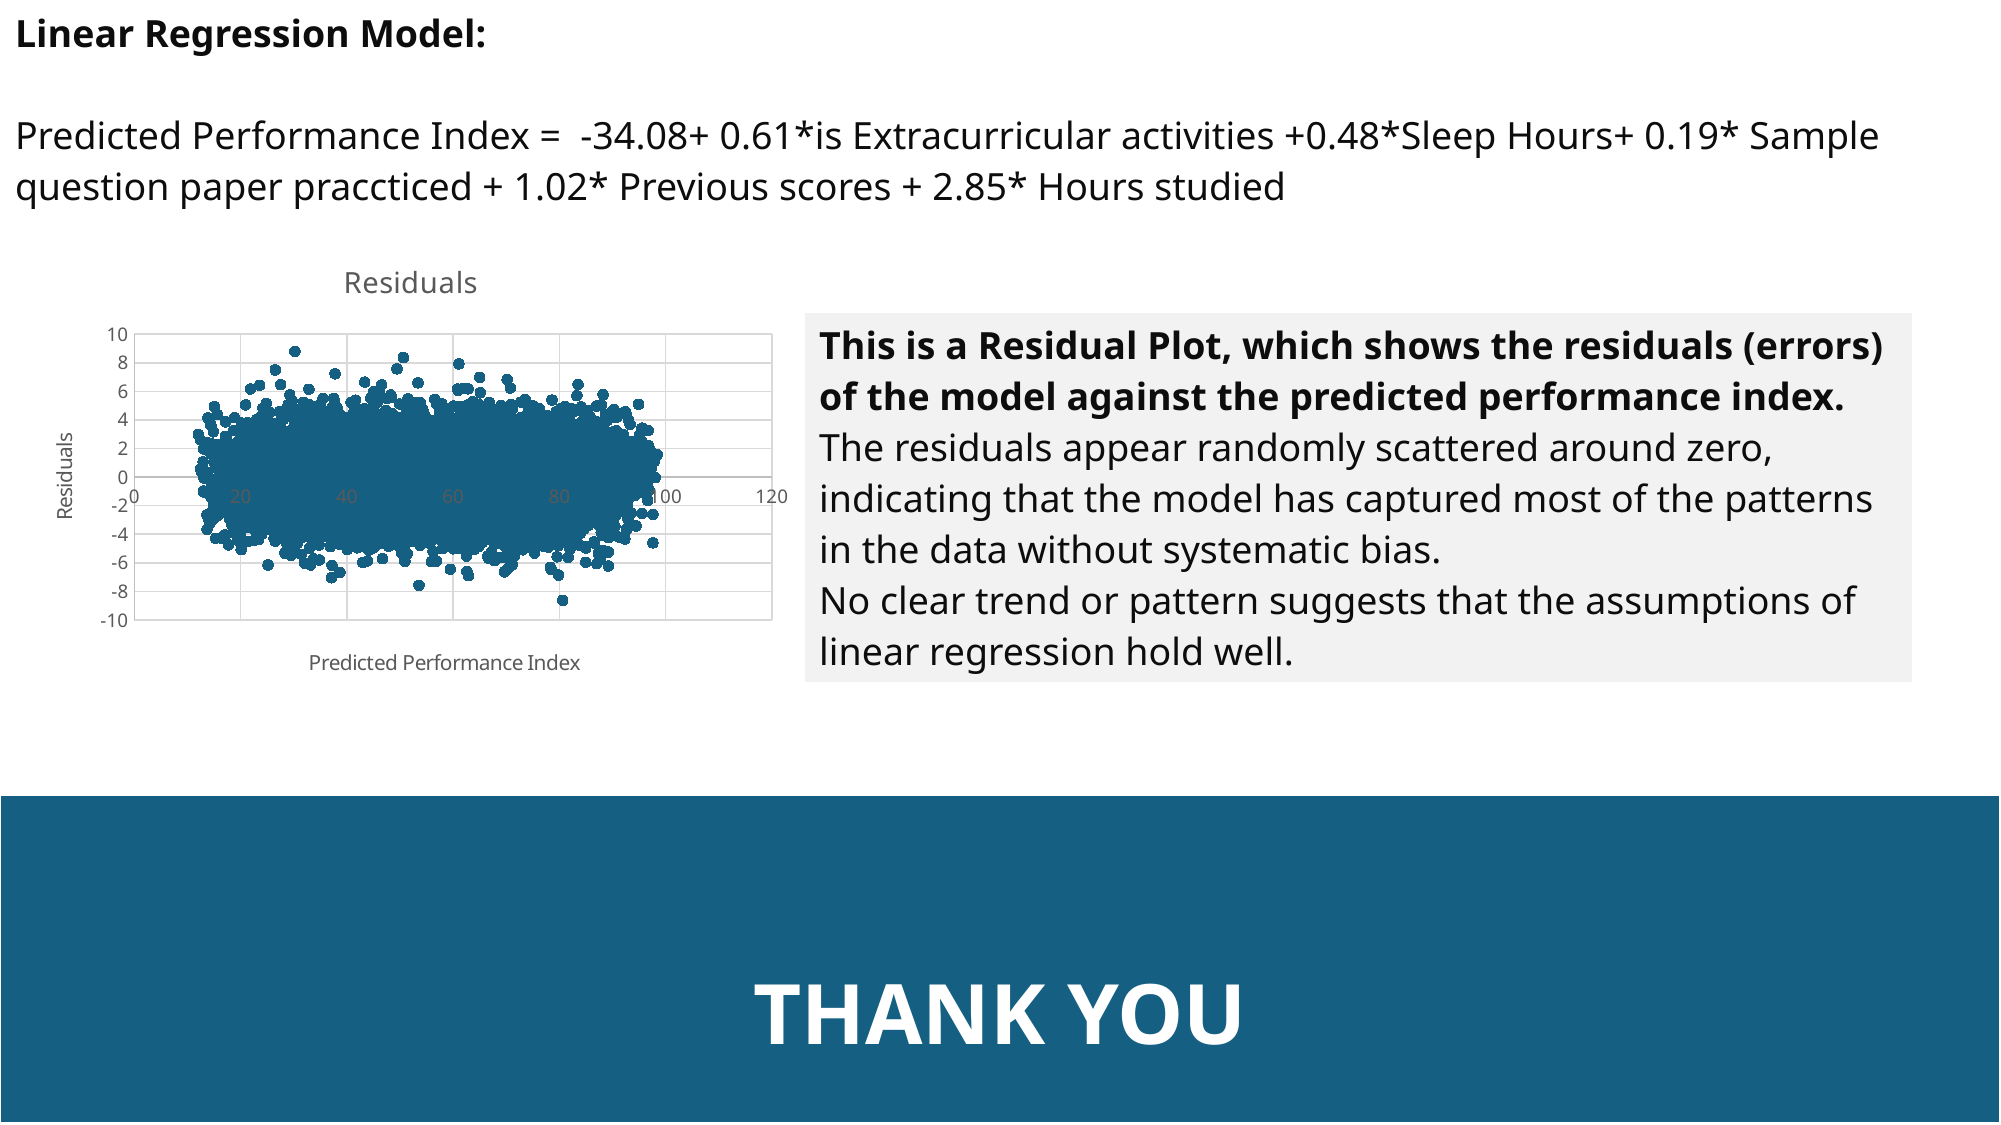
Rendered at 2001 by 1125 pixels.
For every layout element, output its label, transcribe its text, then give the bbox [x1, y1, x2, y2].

table_header Linear Regression Model: Predicted Performance Index = -34.08+ 0.61*is Extracurricular activities +0.48*Sleep Hours+ 0.19* Sample question paper praccticed + 1.02* Previous scores + 2.85* Hours studied [1, 1, 1999, 233]
chart [16, 235, 805, 709]
table_header THANK YOU [1, 796, 1999, 1122]
table_header This is a Residual Plot, which shows the residuals (errors) of the model against the predicted performance index. The residuals appear randomly scattered around zero, indicating that the model has captured most of the patterns in the data without systematic bias. No clear trend or pattern suggests that the assumptions of linear regression hold well. [805, 313, 1912, 682]
